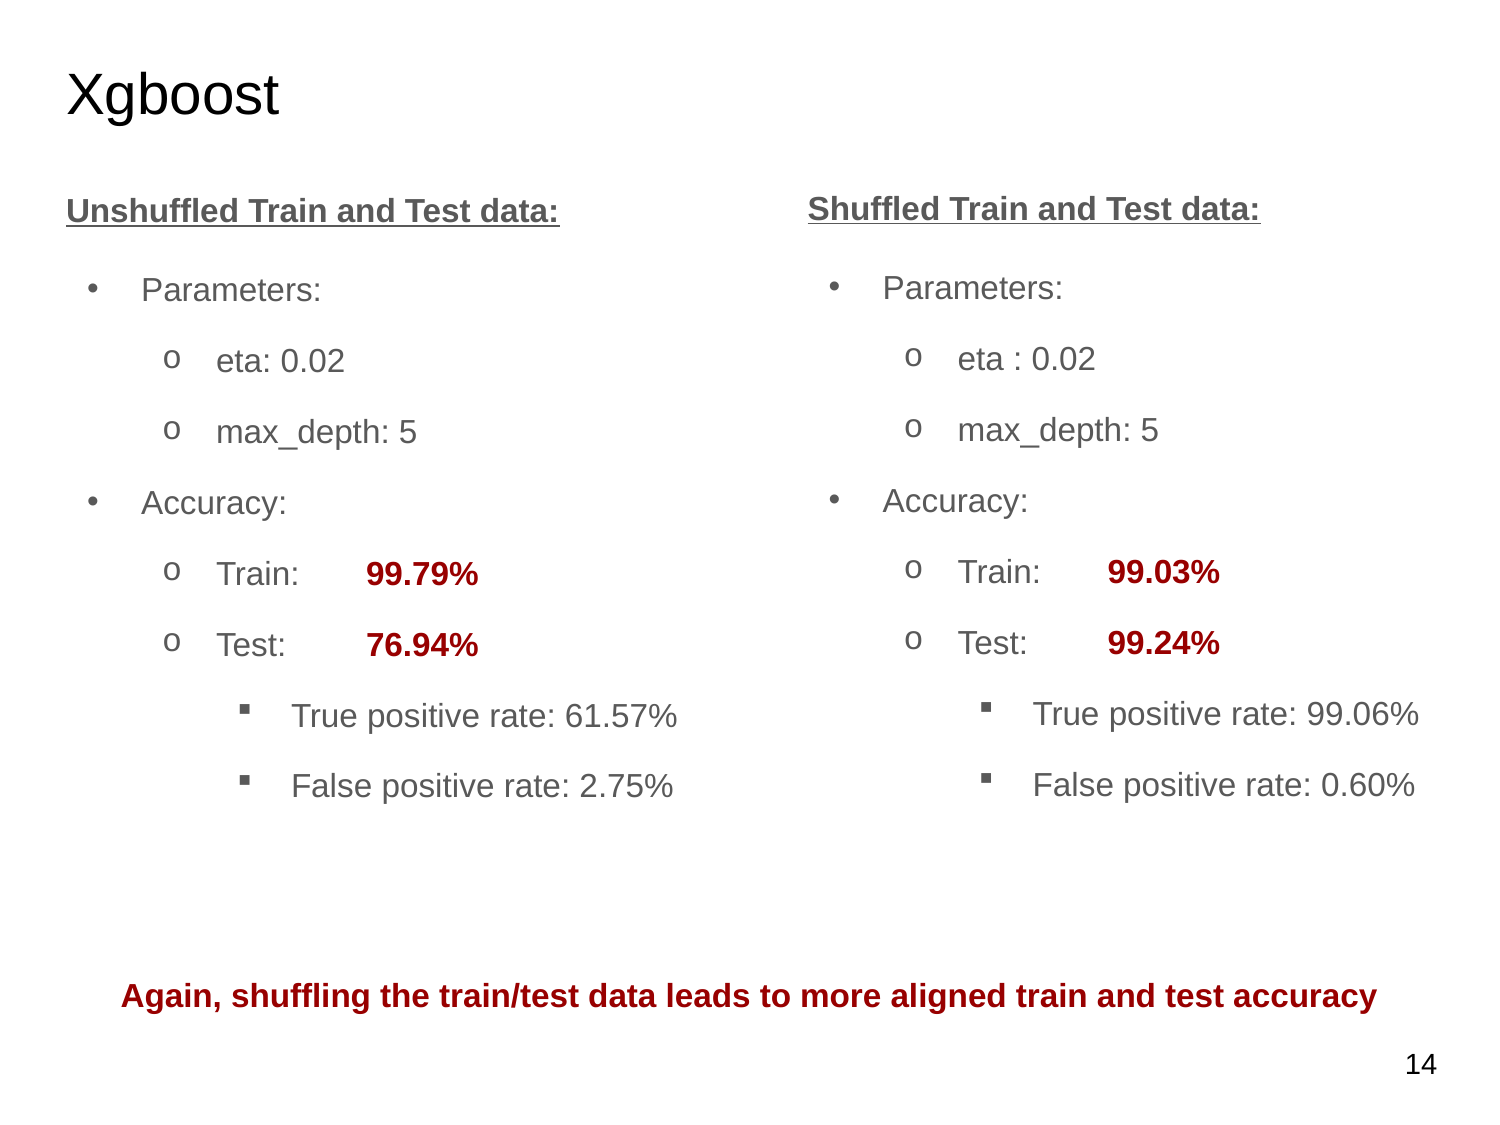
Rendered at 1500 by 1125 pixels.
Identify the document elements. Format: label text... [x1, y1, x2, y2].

list Unshuffled Train and Test data: Parameters: eta: 0.02 max_depth: 5 Accuracy: Train: 99.79% Test: 76.94% True positive rate: 61.57% False positive rate: 2.75% [51, 168, 775, 892]
list Shuffled Train and Test data: Parameters: eta : 0.02 max_depth: 5 Accuracy: Train: 99.03% Test: 99.24% True positive rate: 99.06% False positive rate: 0.60% [792, 166, 1480, 919]
title Xgboost [51, 41, 1449, 167]
slide_number 14 [1389, 1019, 1480, 1106]
text_box Again, shuffling the train/test data leads to more aligned train and test accuracy [96, 918, 1404, 1063]
